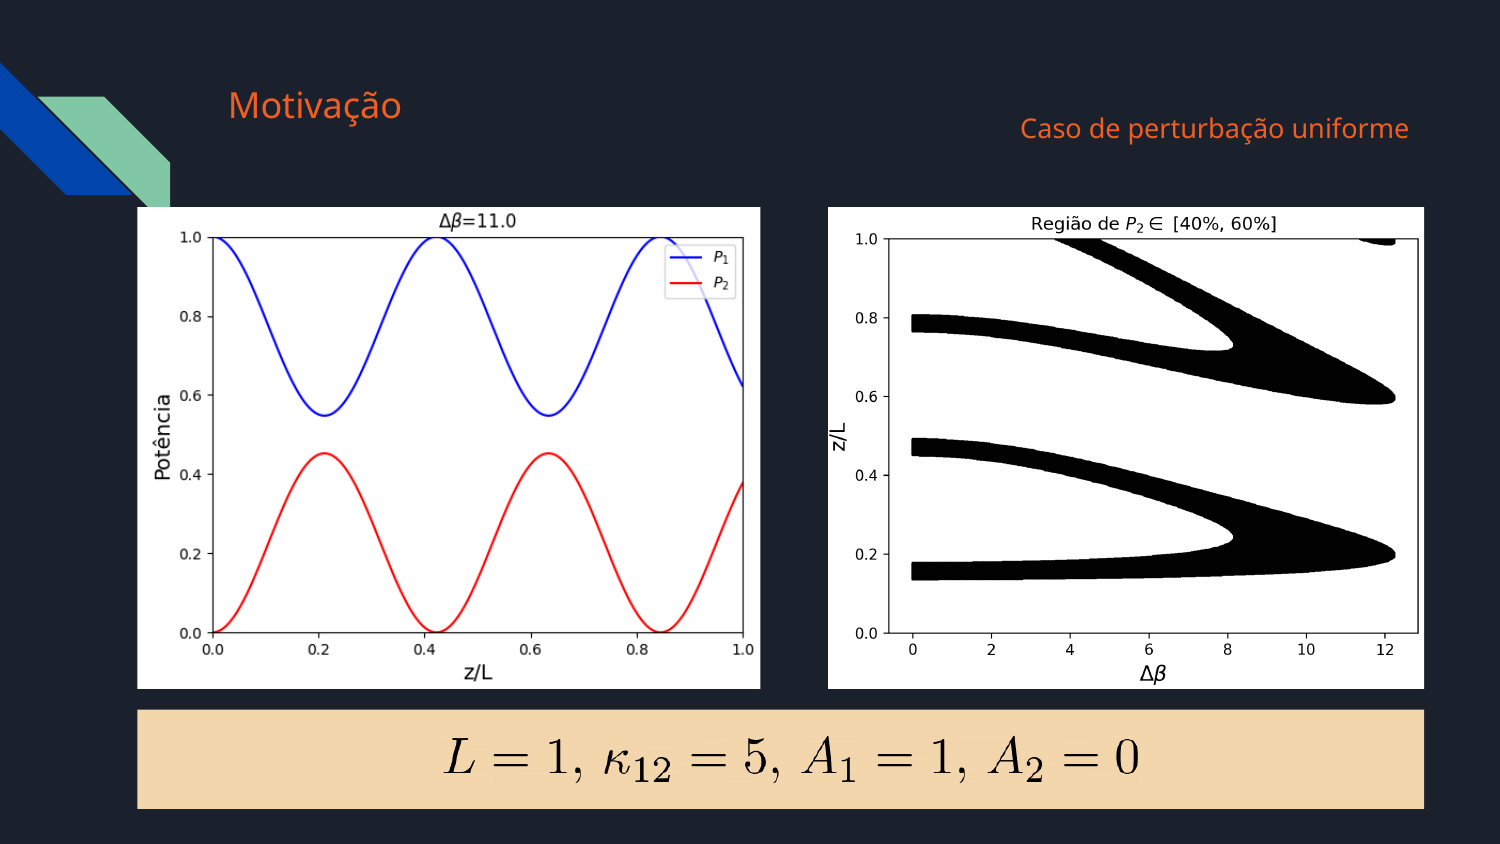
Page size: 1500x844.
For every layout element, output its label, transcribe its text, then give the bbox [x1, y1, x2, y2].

picture [443, 735, 1138, 783]
picture [137, 206, 761, 689]
text_box [137, 709, 1425, 809]
title Motivação [212, 64, 1368, 144]
picture [827, 206, 1425, 689]
text_box Caso de perturbação uniforme [927, 96, 1425, 159]
